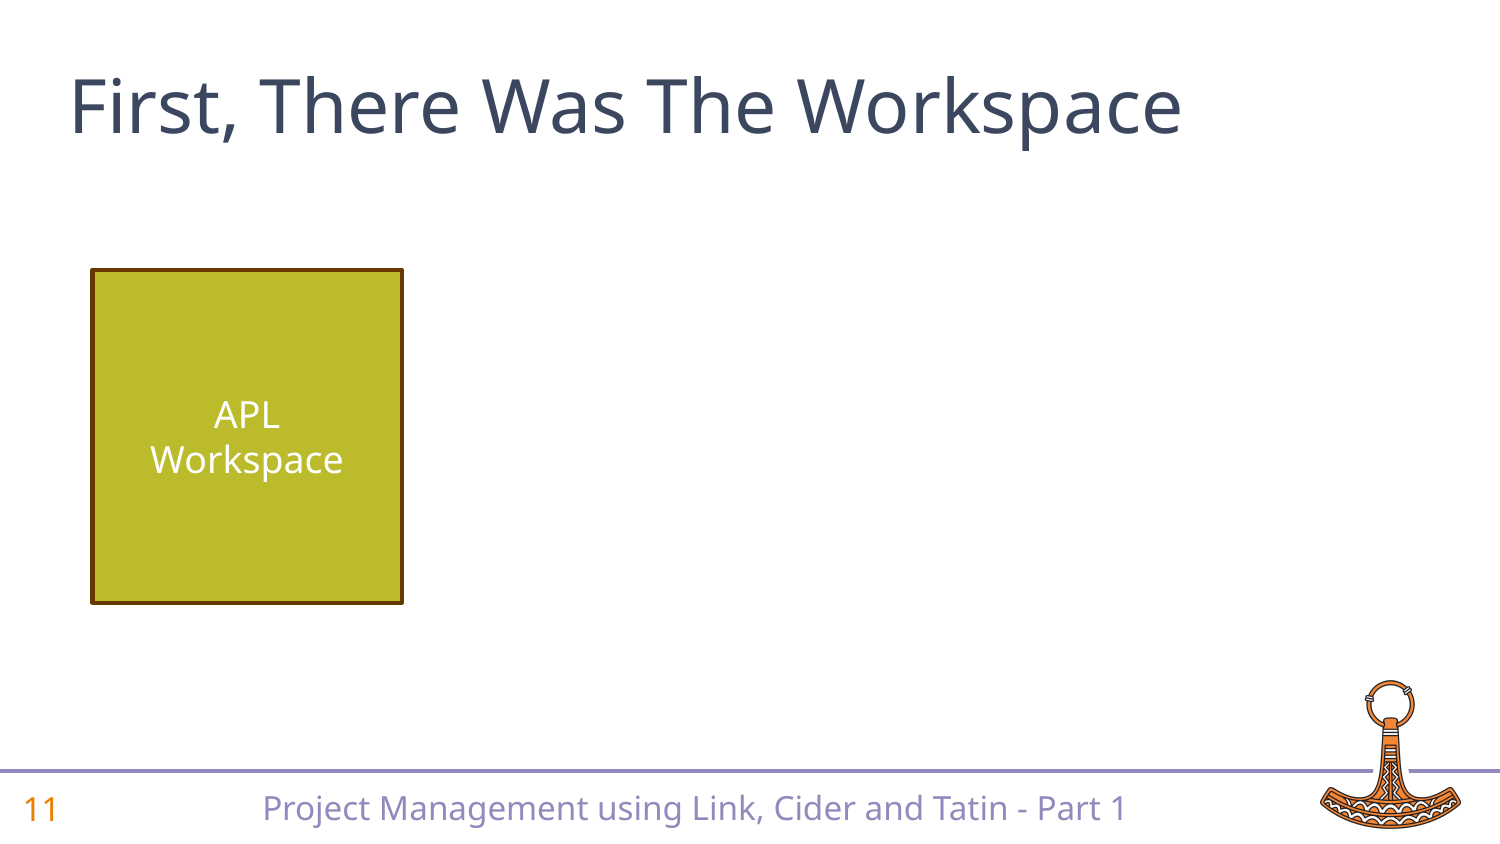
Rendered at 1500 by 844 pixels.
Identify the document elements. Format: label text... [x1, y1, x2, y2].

title First, There Was The Workspace [53, 43, 1203, 157]
picture [1320, 680, 1461, 829]
text_box APL Workspace [90, 268, 404, 605]
